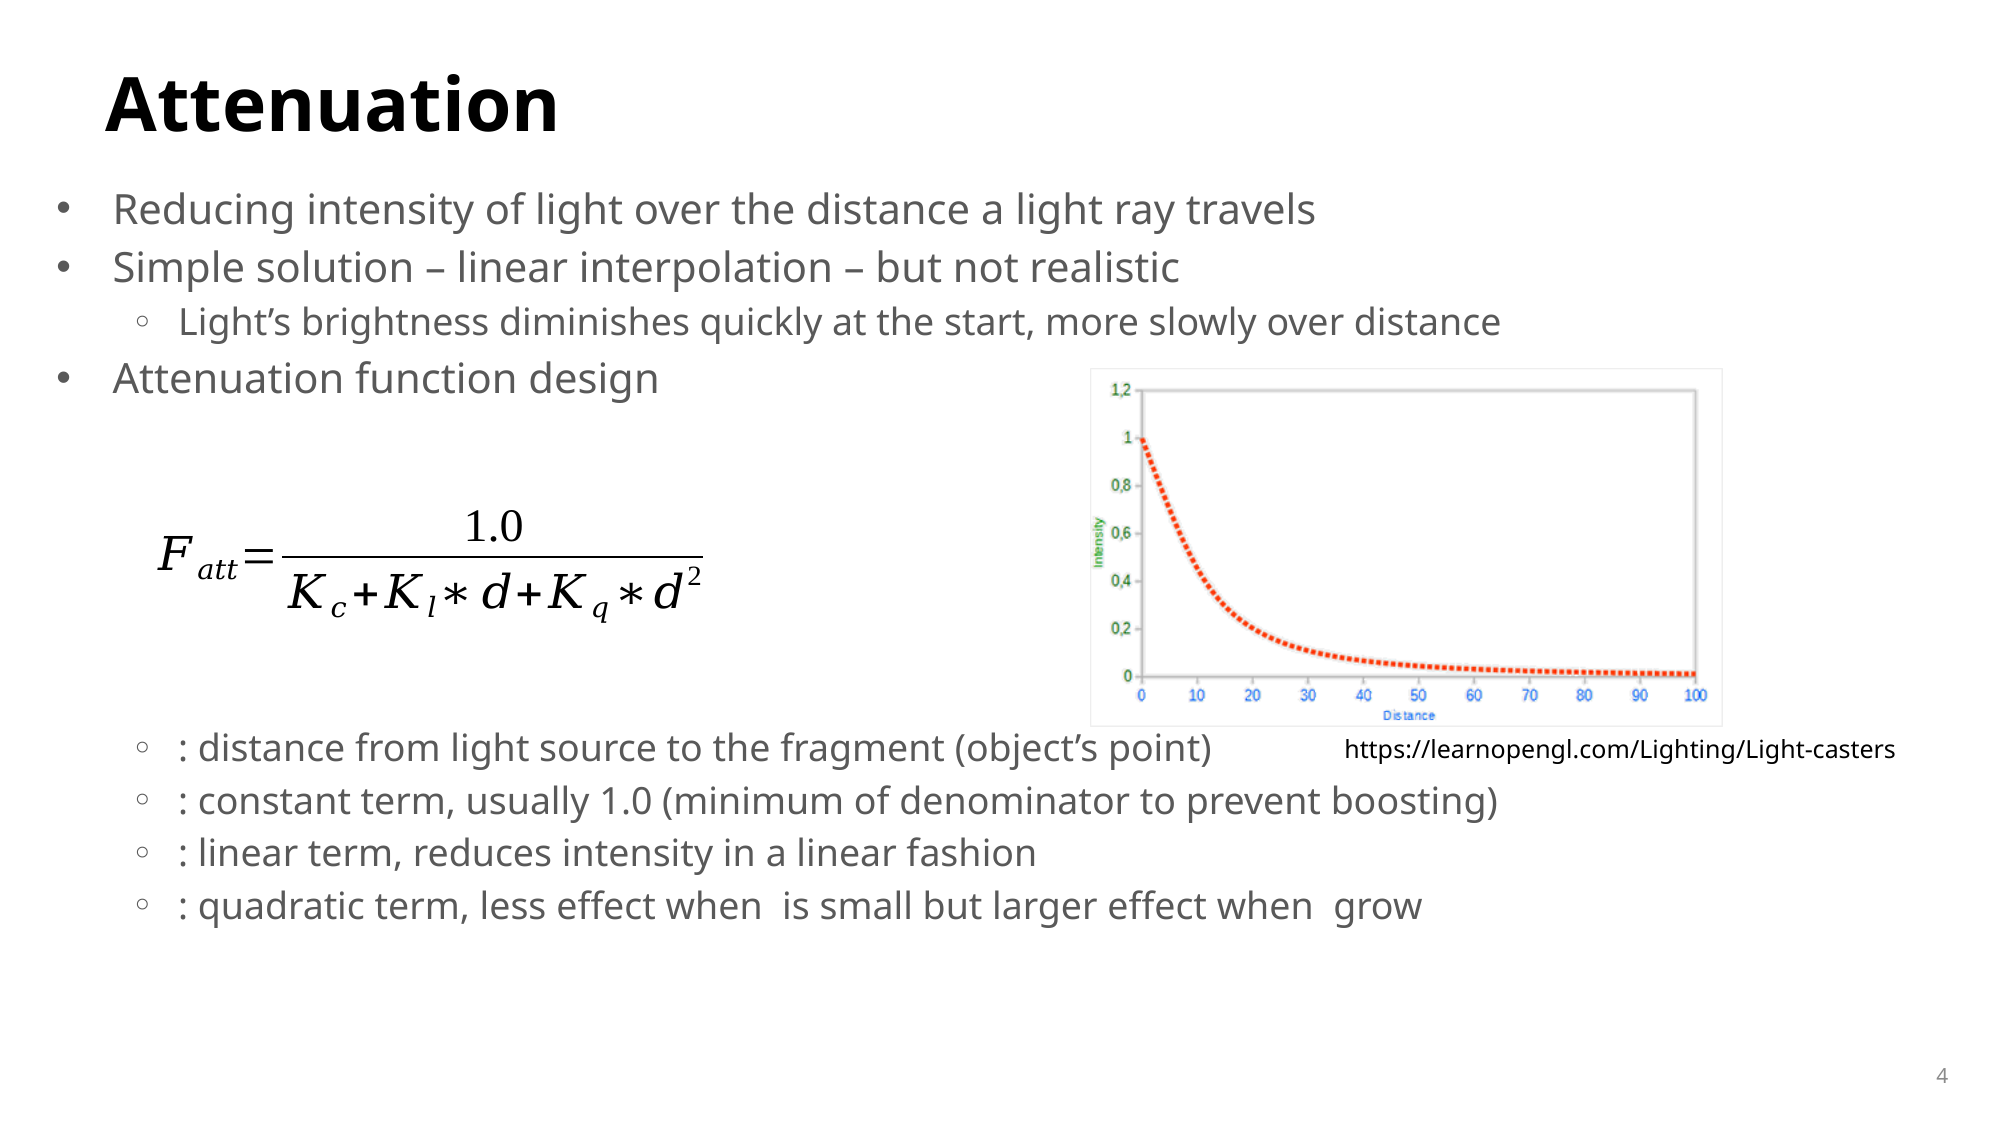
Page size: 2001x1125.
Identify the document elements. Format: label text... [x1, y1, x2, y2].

text_box https://learnopengl.com/Lighting/Light-casters [1329, 726, 1912, 772]
slide_number 4 [1901, 1046, 1964, 1107]
title Attenuation [90, 42, 1902, 161]
picture [1090, 368, 1723, 727]
